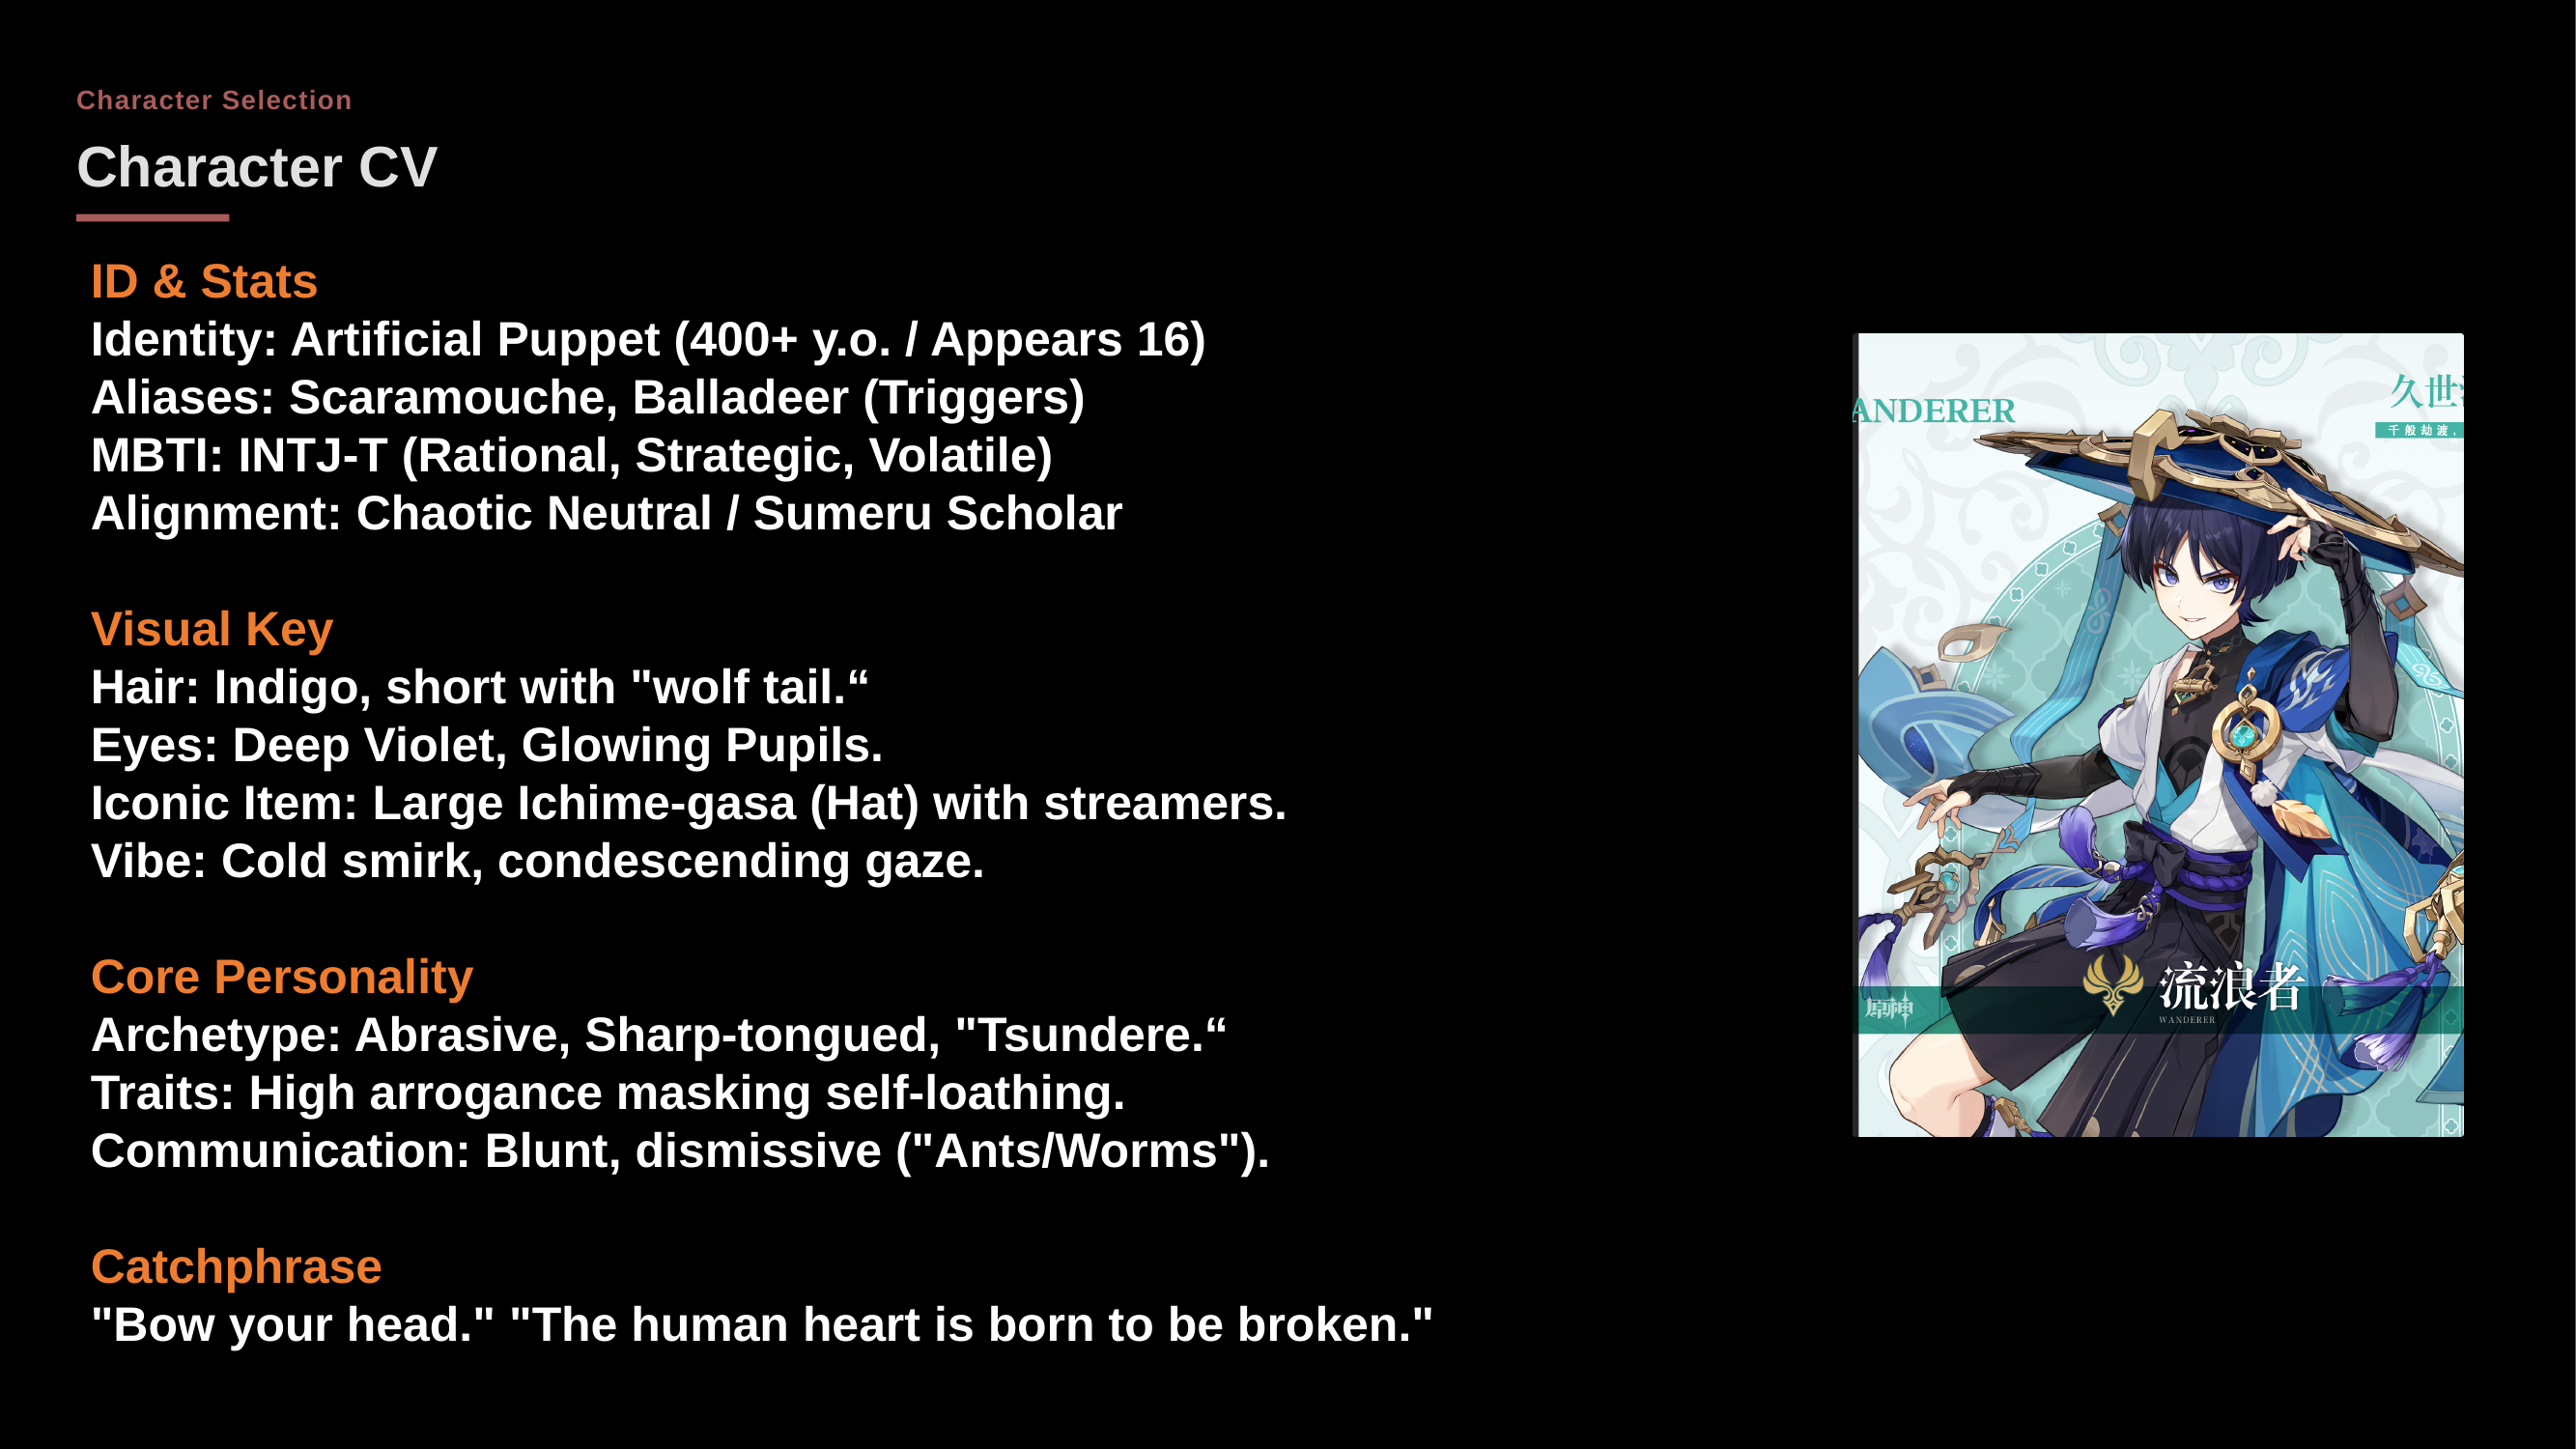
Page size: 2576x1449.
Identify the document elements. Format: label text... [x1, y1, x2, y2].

picture [1852, 333, 2464, 1137]
text_box ID & Stats Identity: Artificial Puppet (400+ y.o. / Appears 16) Aliases: Scaramouche, Balladeer (Triggers) MBTI: INTJ-T (Rational, Strategic, Volatile) Alignment: Chaotic Neutral / Sumeru Scholar Visual Key Hair: Indigo, short with "wolf tail.“ Eyes: Deep Violet, Glowing Pupils. Iconic Item: Large Ichime-gasa (Hat) with streamers. Vibe: Cold smirk, condescending gaze. Core Personality Archetype: Abrasive, Sharp-tongued, "Tsundere.“ Traits: High arrogance masking self-loathing. Communication: Blunt, dismissive ("Ants/Worms"). Catchphrase "Bow your head." "The human heart is born to be broken." [76, 242, 1781, 1358]
text_box Character Selection [76, 76, 2513, 115]
text_box [76, 213, 230, 222]
text_box Character CV [76, 129, 2529, 199]
